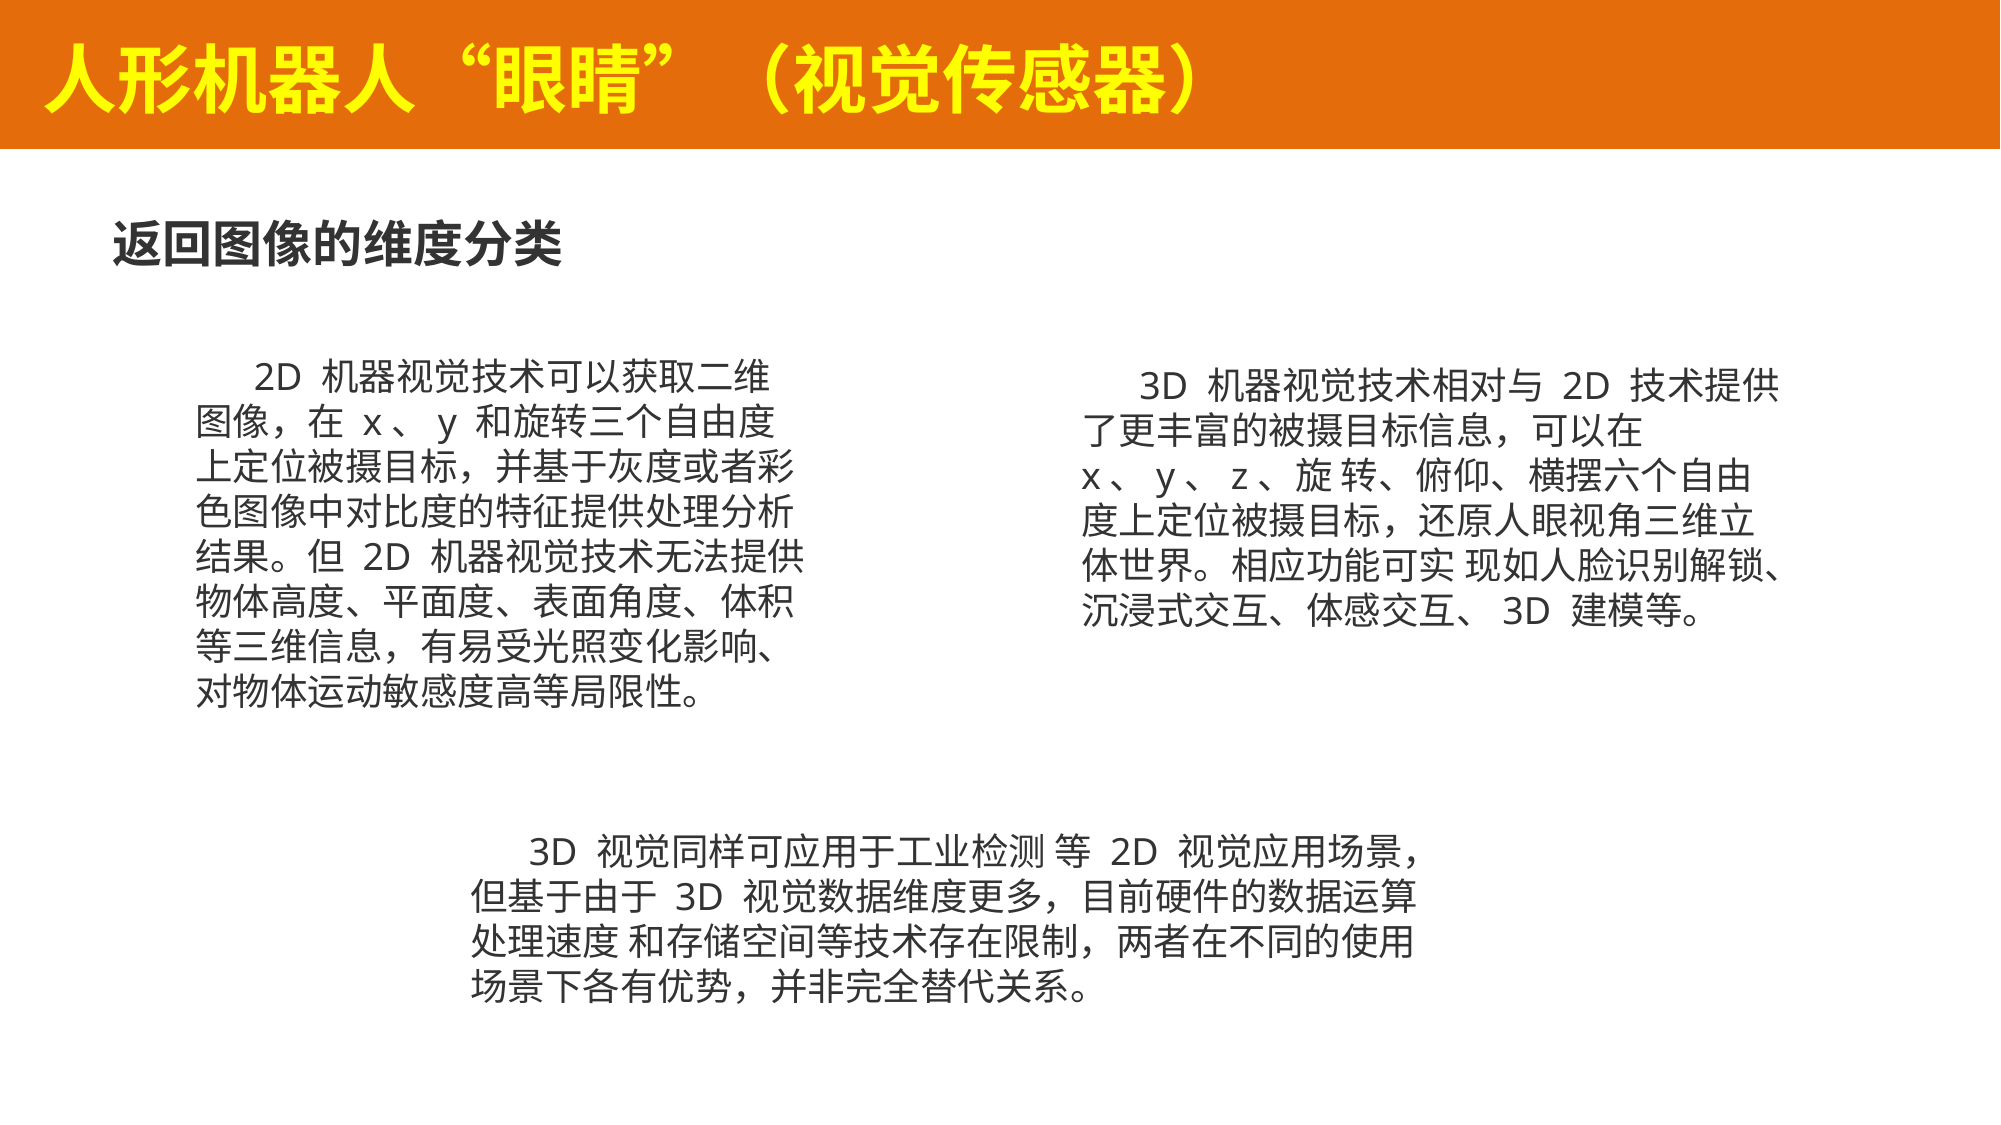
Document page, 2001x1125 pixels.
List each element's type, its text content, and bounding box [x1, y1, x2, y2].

text_box 2D 机器视觉技术可以获取二维图像，在 x、y 和旋转三个自由度上定位被摄目标，并基于灰度或者彩色图像中对比度的特征提供处理分析结果。但 2D 机器视觉技术无法提供物体高度、平面度、表面角度、体积等三维信息，有易受光照变化影响、对物体运动敏感度高等局限性。 [180, 346, 821, 721]
text_box 返回图像的维度分类 [98, 204, 1104, 280]
text_box 人形机器人“眼睛”（视觉传感器） [27, 24, 1258, 130]
text_box 3D 视觉同样可应用于工业检测 等 2D 视觉应用场景，但基于由于 3D 视觉数据维度更多，目前硬件的数据运算处理速度 和存储空间等技术存在限制，两者在不同的使用场景下各有优势，并非完全替代关系。 [455, 820, 1461, 1016]
text_box 3D 机器视觉技术相对与 2D 技术提供了更丰富的被摄目标信息，可以在 x、y、z、旋 转、俯仰、横摆六个自由度上定位被摄目标，还原人眼视角三维立体世界。相应功能可实 现如人脸识别解锁、沉浸式交互、体感交互、3D 建模等。 [1066, 354, 1802, 639]
